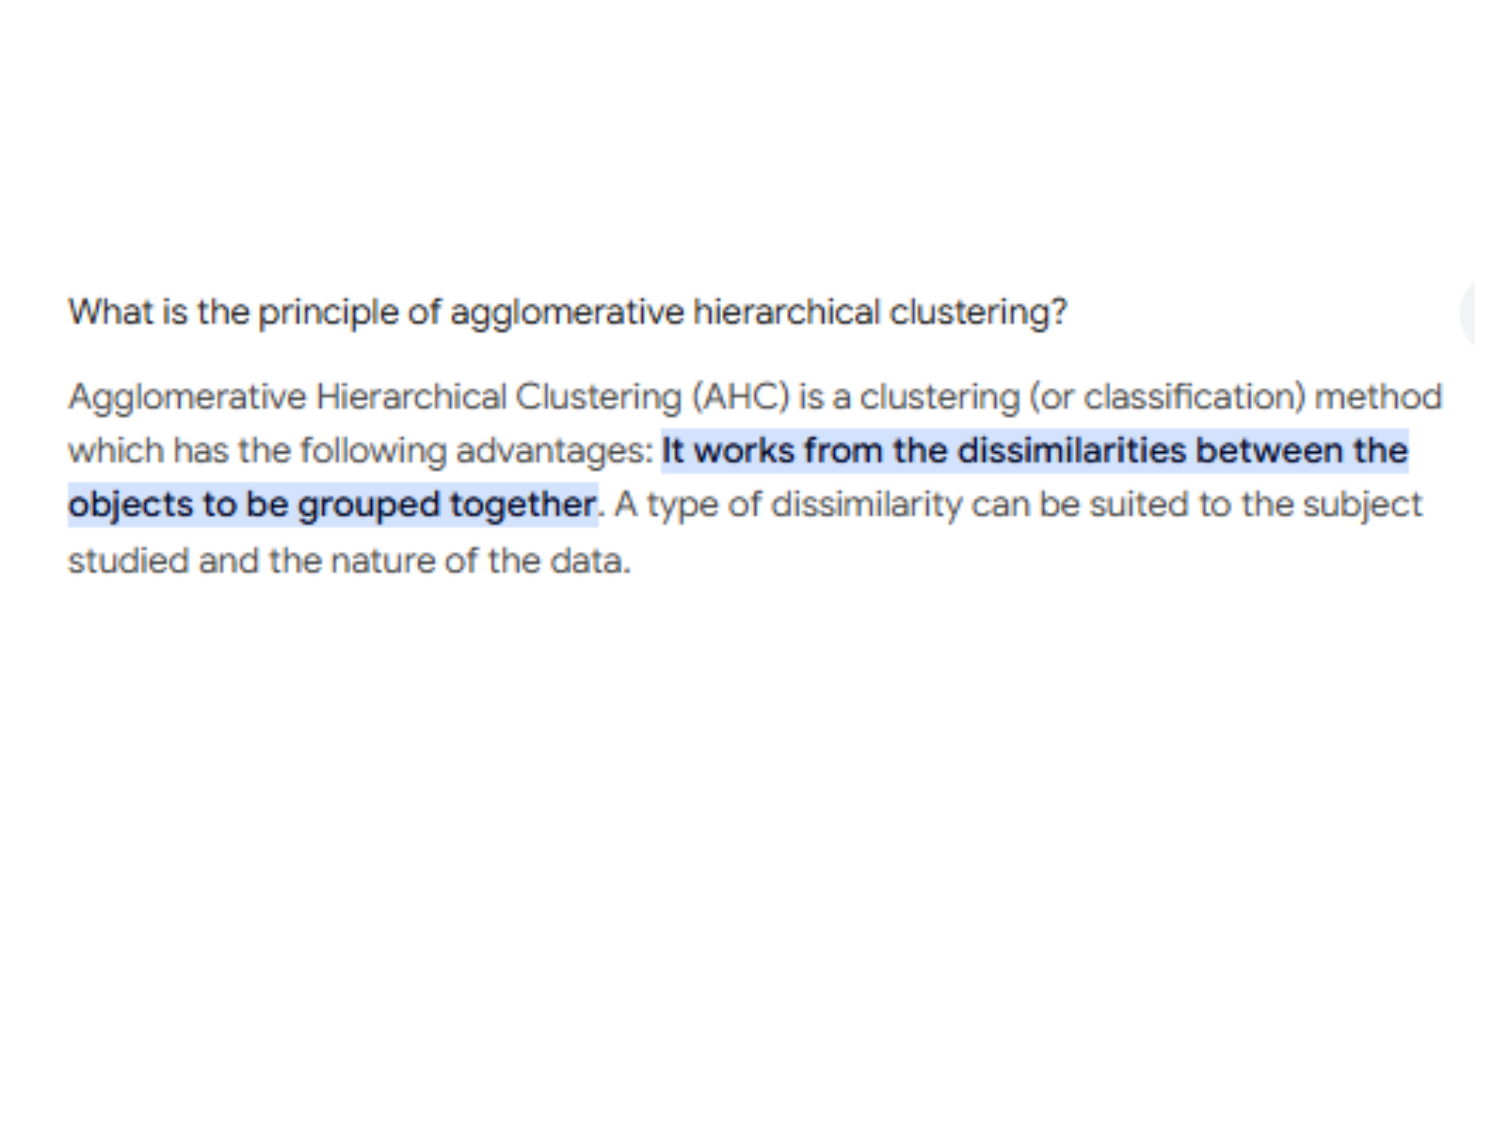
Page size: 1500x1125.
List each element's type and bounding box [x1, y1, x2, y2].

picture [49, 270, 1476, 616]
